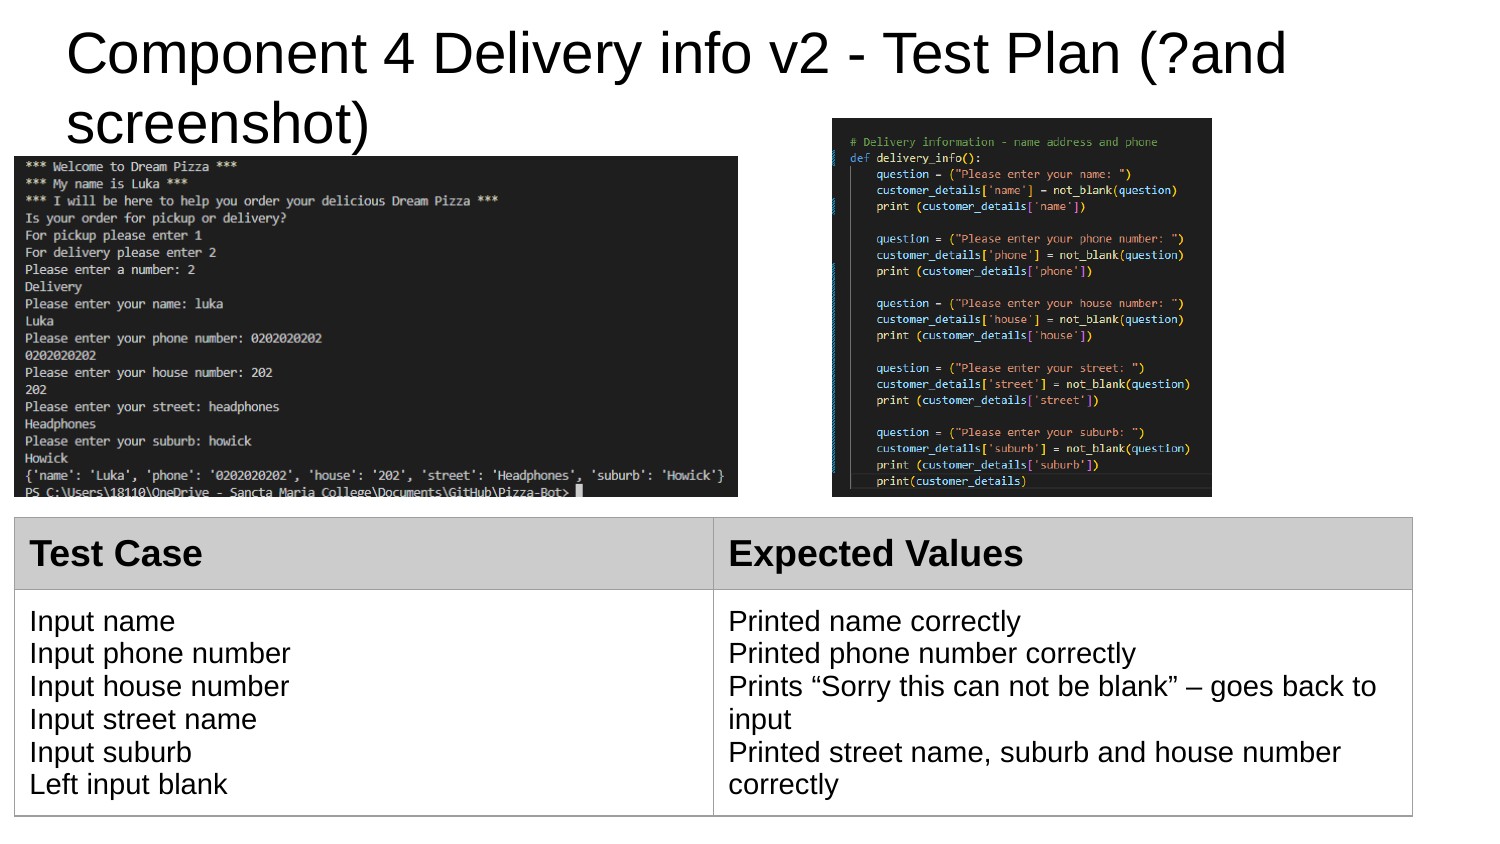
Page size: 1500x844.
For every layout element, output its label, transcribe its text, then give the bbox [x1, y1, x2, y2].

picture [832, 118, 1212, 497]
picture [14, 155, 738, 497]
table_header Expected Values [714, 518, 1412, 589]
table_header Test Case [15, 518, 713, 589]
table_cell Printed name correctly Printed phone number correctly Prints “Sorry this can not be blank” – goes back to input Printed street name, suburb and house number correctly [714, 590, 1412, 815]
title Component 4 Delivery info v2 - Test Plan (?and screenshot) [51, 0, 1449, 94]
table_cell Input name Input phone number Input house number Input street name Input suburb Left input blank [15, 590, 713, 815]
